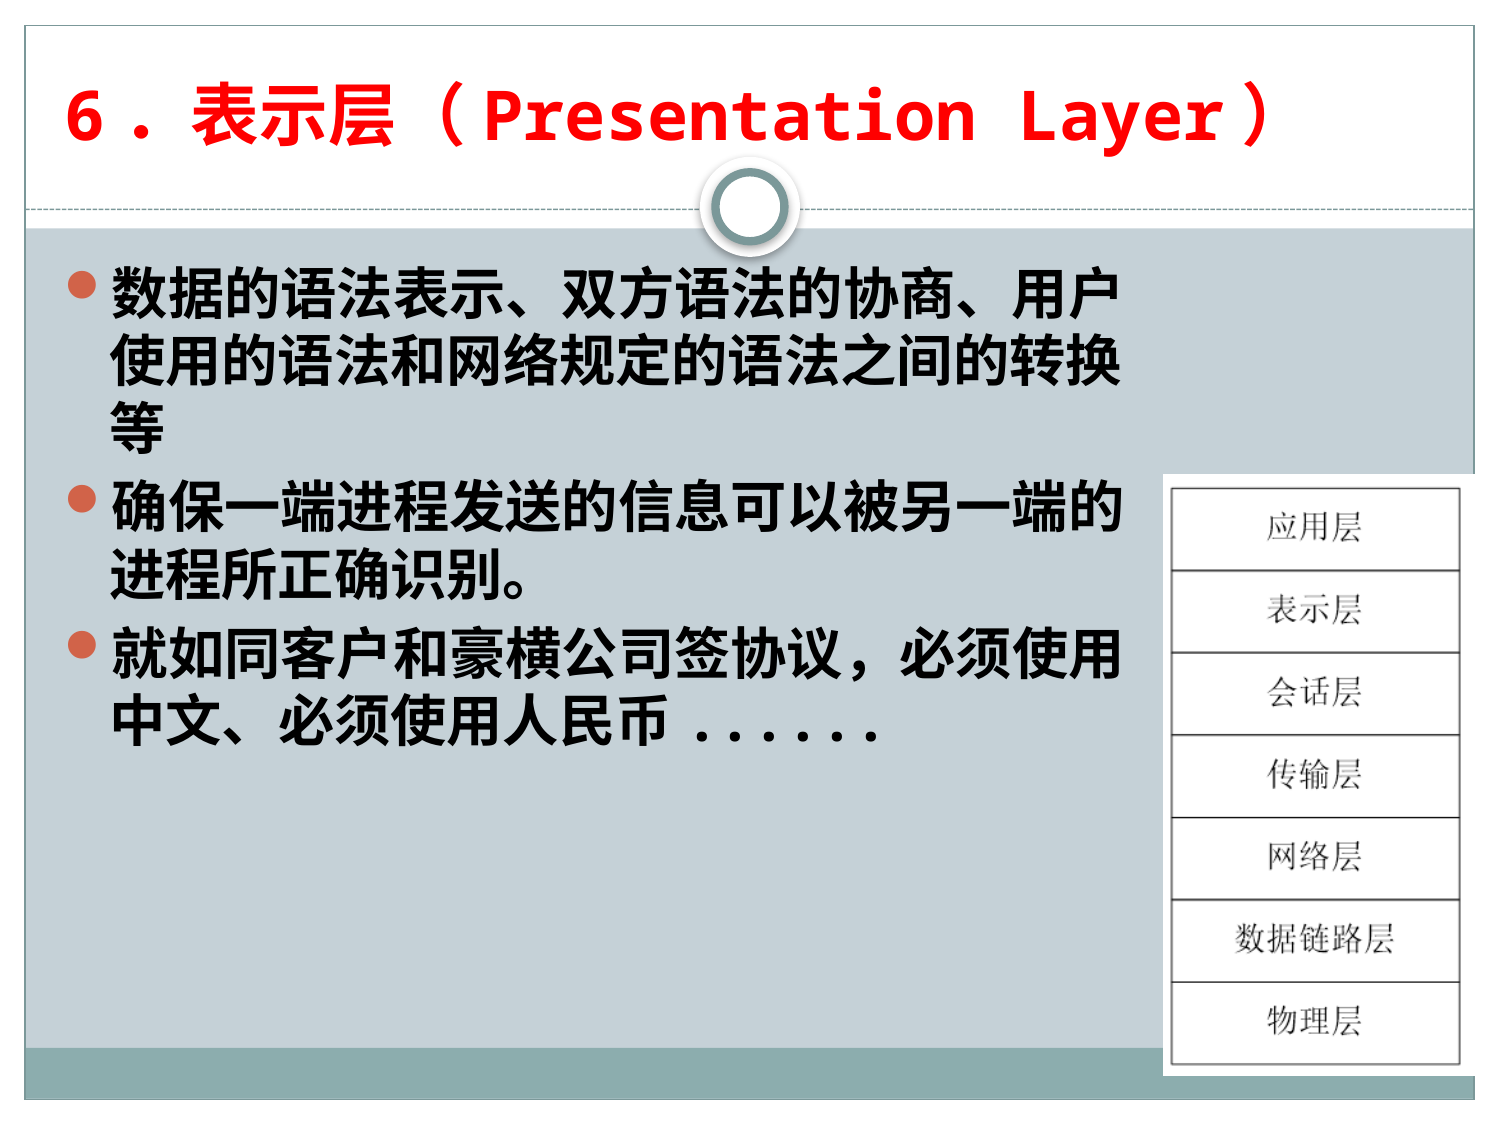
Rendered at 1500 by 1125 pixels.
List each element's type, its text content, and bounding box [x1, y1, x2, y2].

picture [1163, 474, 1476, 1076]
title 6．表示层（Presentation Layer） [49, 37, 1450, 162]
list 数据的语法表示、双方语法的协商、用户使用的语法和网络规定的语法之间的转换等 确保一端进程发送的信息可以被另一端的进程所正确识别。 就如同客户和豪横公司签协议，必须使用中文、必须使用人民币...... [49, 250, 1164, 1001]
